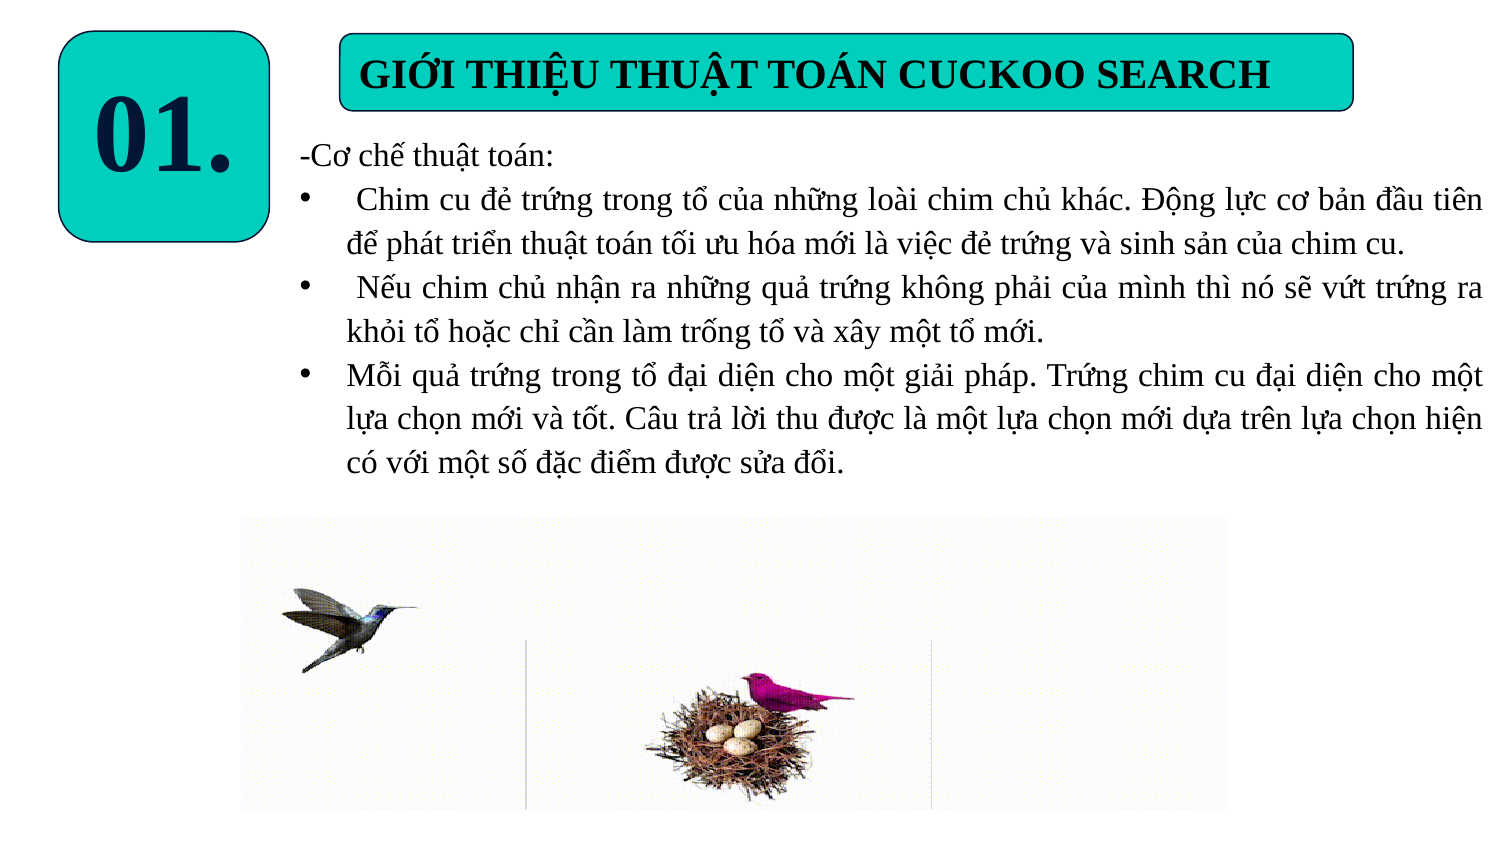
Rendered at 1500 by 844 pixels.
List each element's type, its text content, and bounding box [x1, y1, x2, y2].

text_box -Cơ chế thuật toán: Chim cu đẻ trứng trong tổ của những loài chim chủ khác. Động lực cơ bản đầu tiên để phát triển thuật toán tối ưu hóa mới là việc đẻ trứng và sinh sản của chim cu. Nếu chim chủ nhận ra những quả trứng không phải của mình thì nó sẽ vứt trứng ra khỏi tổ hoặc chỉ cần làm trống tổ và xây một tổ mới. Mỗi quả trứng trong tổ đại diện cho một giải pháp. Trứng chim cu đại diện cho một lựa chọn mới và tốt. Câu trả lời thu được là một lựa chọn mới dựa trên lựa chọn hiện có với một số đặc điểm được sửa đổi. [284, 122, 1500, 488]
text_box GIỚI THIỆU THUẬT TOÁN CUCKOO SEARCH [339, 33, 1354, 111]
picture [241, 516, 1227, 811]
text_box [58, 31, 270, 242]
title 01. [86, 58, 242, 215]
